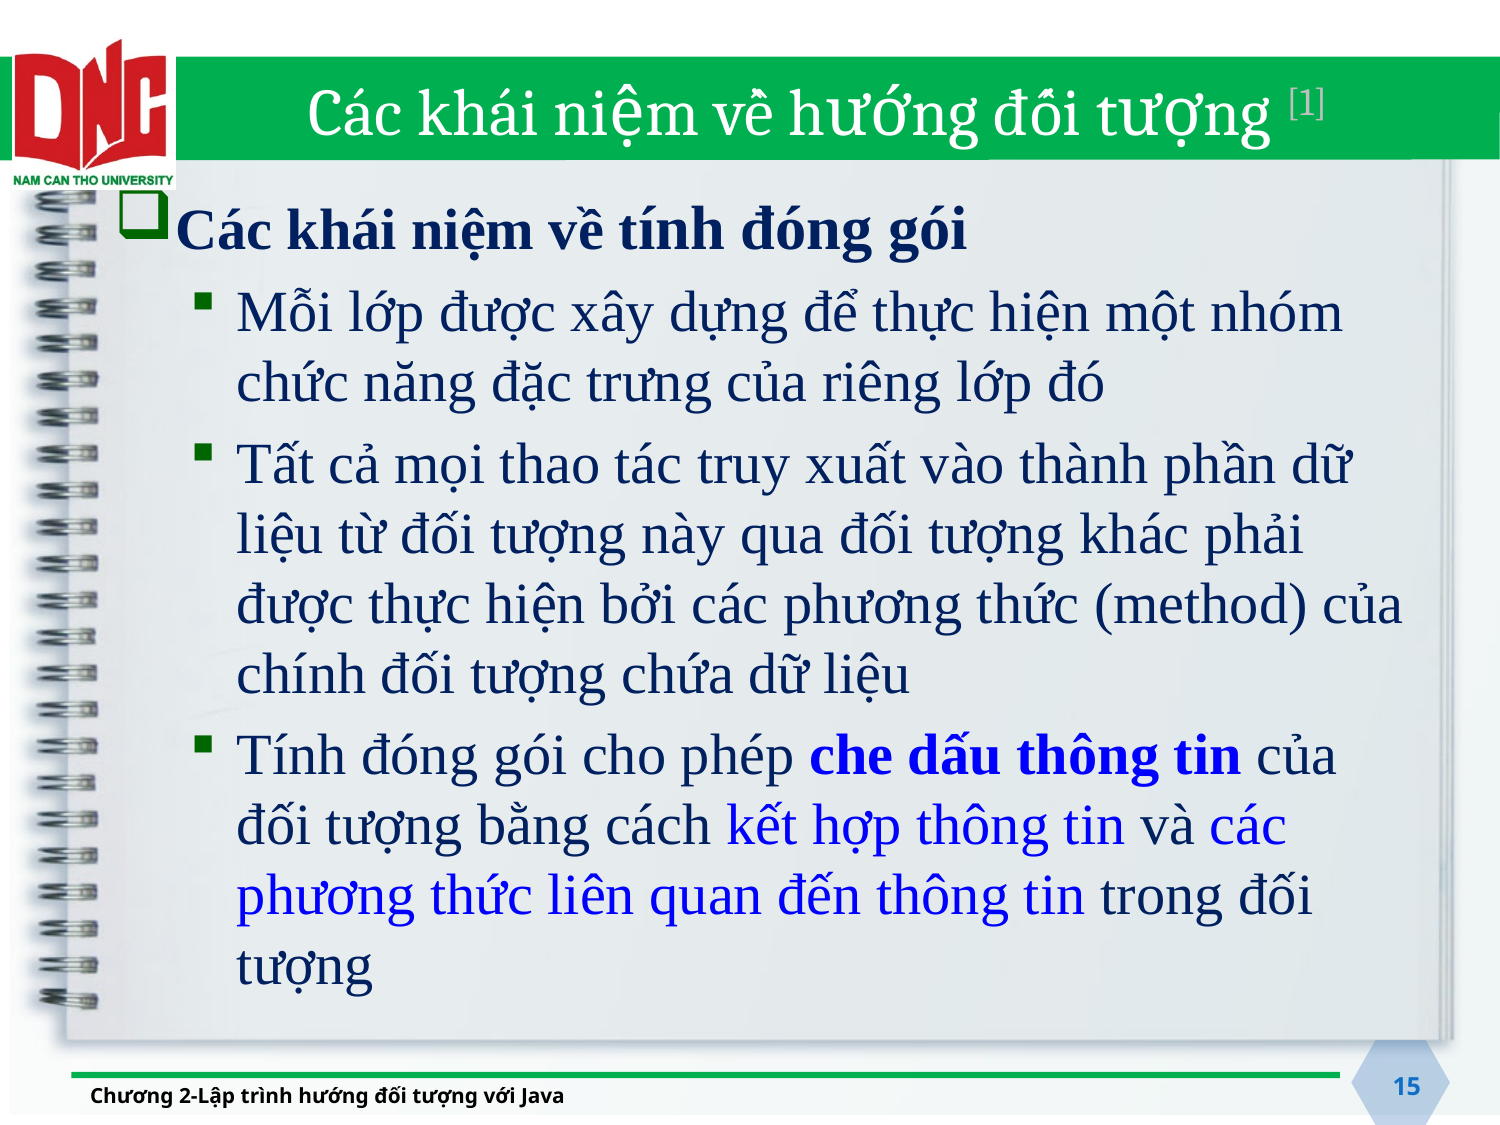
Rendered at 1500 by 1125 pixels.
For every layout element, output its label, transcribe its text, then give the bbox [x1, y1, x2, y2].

list Các khái niệm về tính đóng gói Mỗi lớp được xây dựng để thực hiện một nhóm chức năng đặc trưng của riêng lớp đó Tất cả mọi thao tác truy xuất vào thành phần dữ liệu từ đối tượng này qua đối tượng khác phải được thực hiện bởi các phương thức (method) của chính đối tượng chứa dữ liệu Tính đóng gói cho phép che dấu thông tin của đối tượng bằng cách kết hợp thông tin và các phương thức liên quan đến thông tin trong đối tượng [99, 179, 1436, 1041]
slide_number 15 [1350, 1062, 1436, 1104]
title Các khái niệm về hướng đối tượng [1] [187, 62, 1449, 155]
slide_number Chương 2-Lập trình hướng đối tượng với Java [75, 1074, 713, 1116]
picture [9, 37, 1500, 1115]
